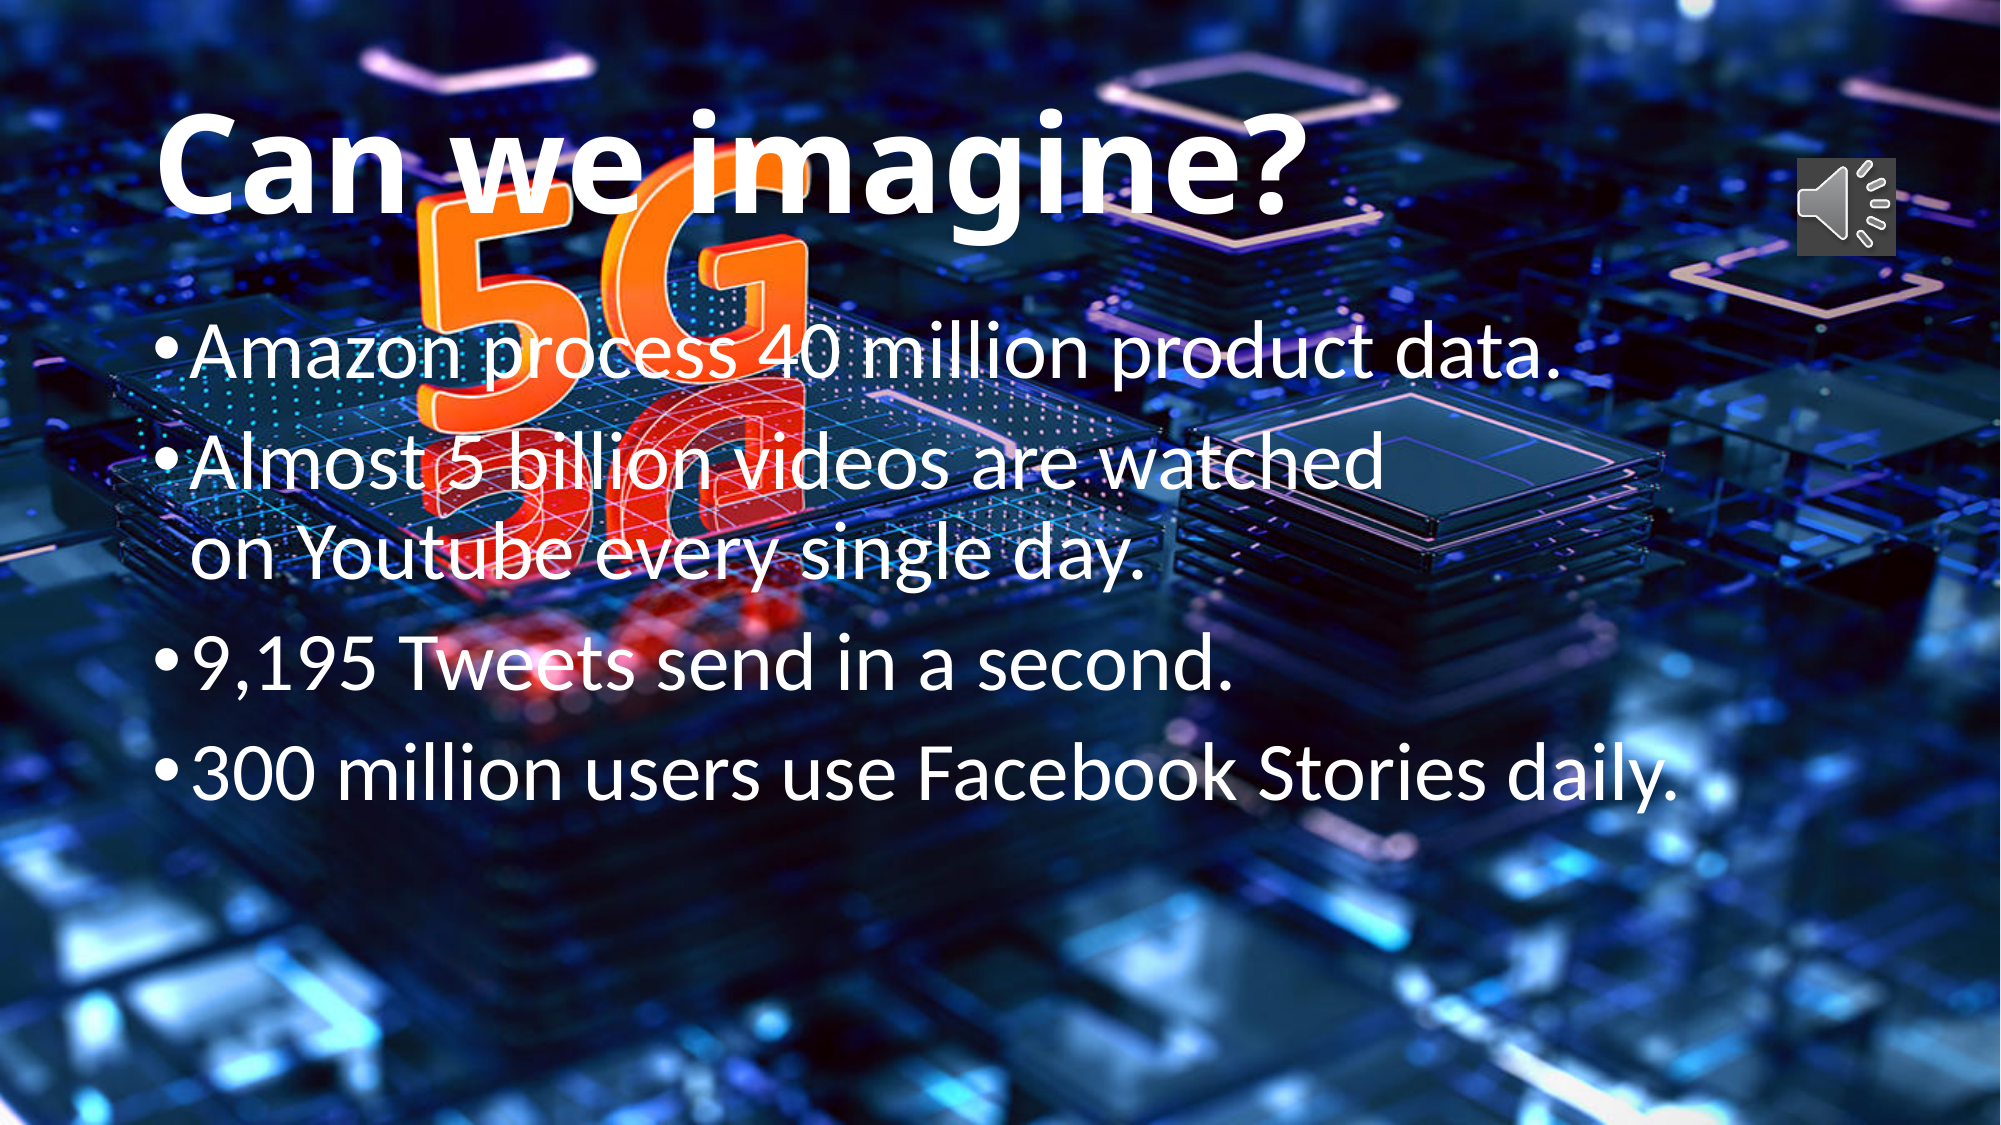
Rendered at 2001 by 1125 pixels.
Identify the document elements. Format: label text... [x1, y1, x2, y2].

picture [0, 0, 2001, 1125]
list Amazon process 40 million product data. Almost 5 billion videos are watched on Youtube every single day. 9,195 Tweets send in a second. 300 million users use Facebook Stories daily. [137, 299, 1863, 1014]
title Can we imagine? [137, 59, 1863, 278]
